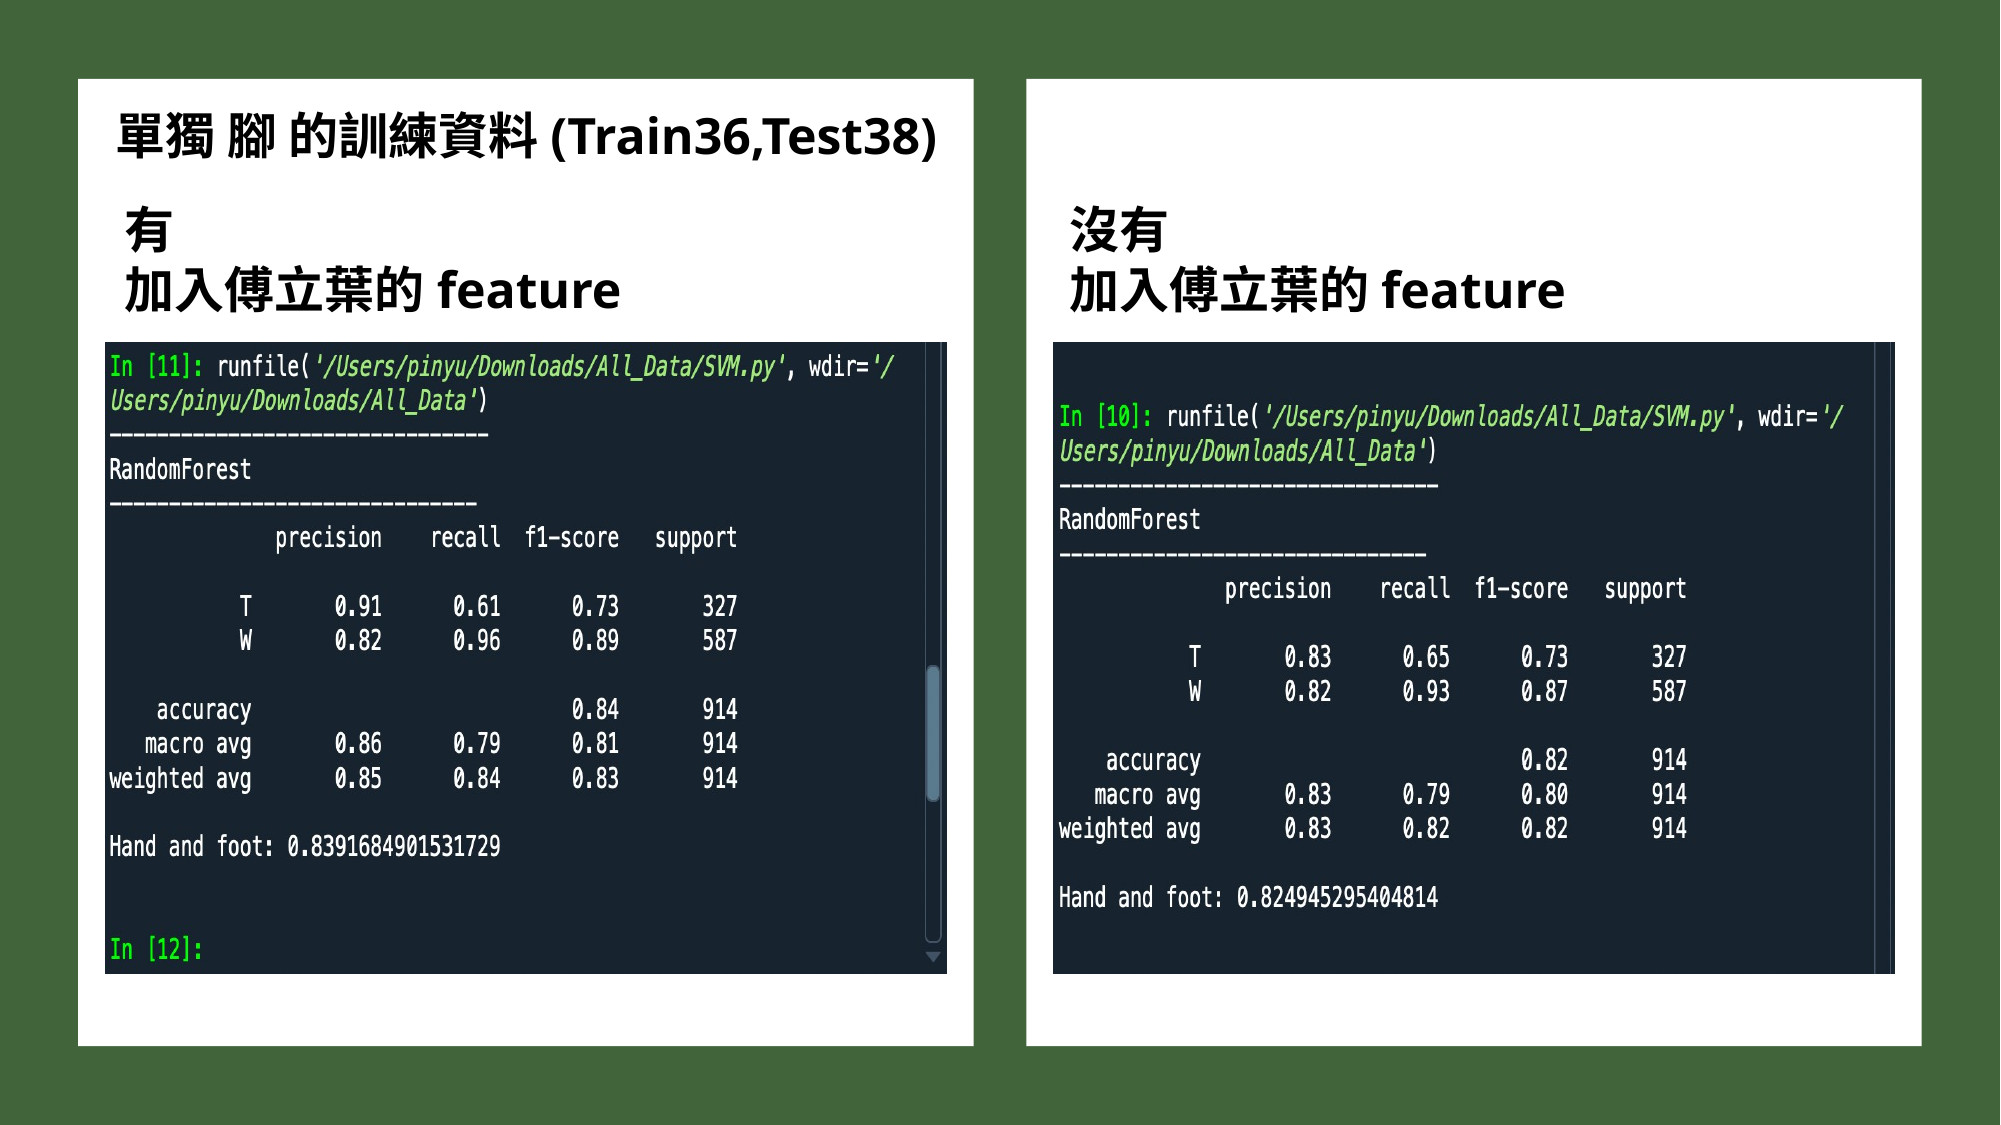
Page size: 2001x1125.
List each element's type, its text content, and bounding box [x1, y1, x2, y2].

text_box 有 加入傅立葉的feature [110, 191, 637, 326]
text_box [0, 0, 2000, 1125]
picture [1053, 342, 1895, 974]
picture [105, 342, 947, 974]
text_box [77, 78, 975, 1047]
text_box 沒有 加入傅立葉的feature [1054, 191, 1581, 326]
text_box 單獨 腳 的訓練資料(Train36,Test38) [101, 97, 952, 172]
text_box [1025, 78, 1923, 1047]
